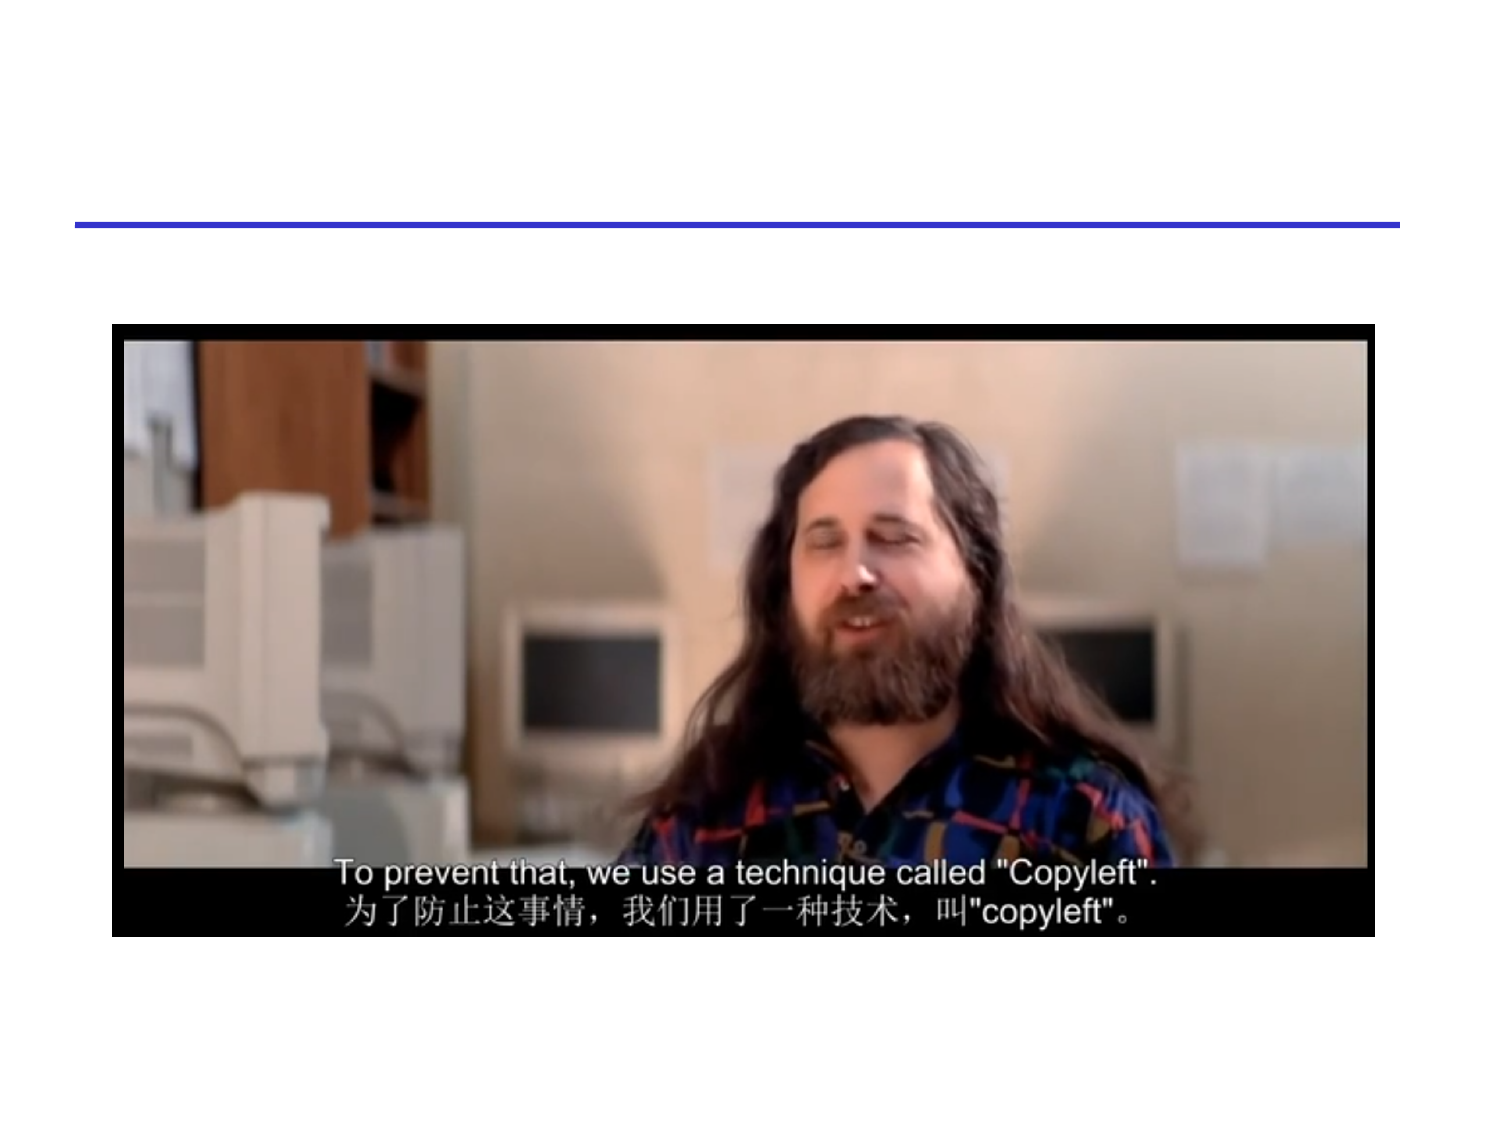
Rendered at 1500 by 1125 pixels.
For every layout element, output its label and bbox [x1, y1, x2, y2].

picture [112, 324, 1375, 937]
